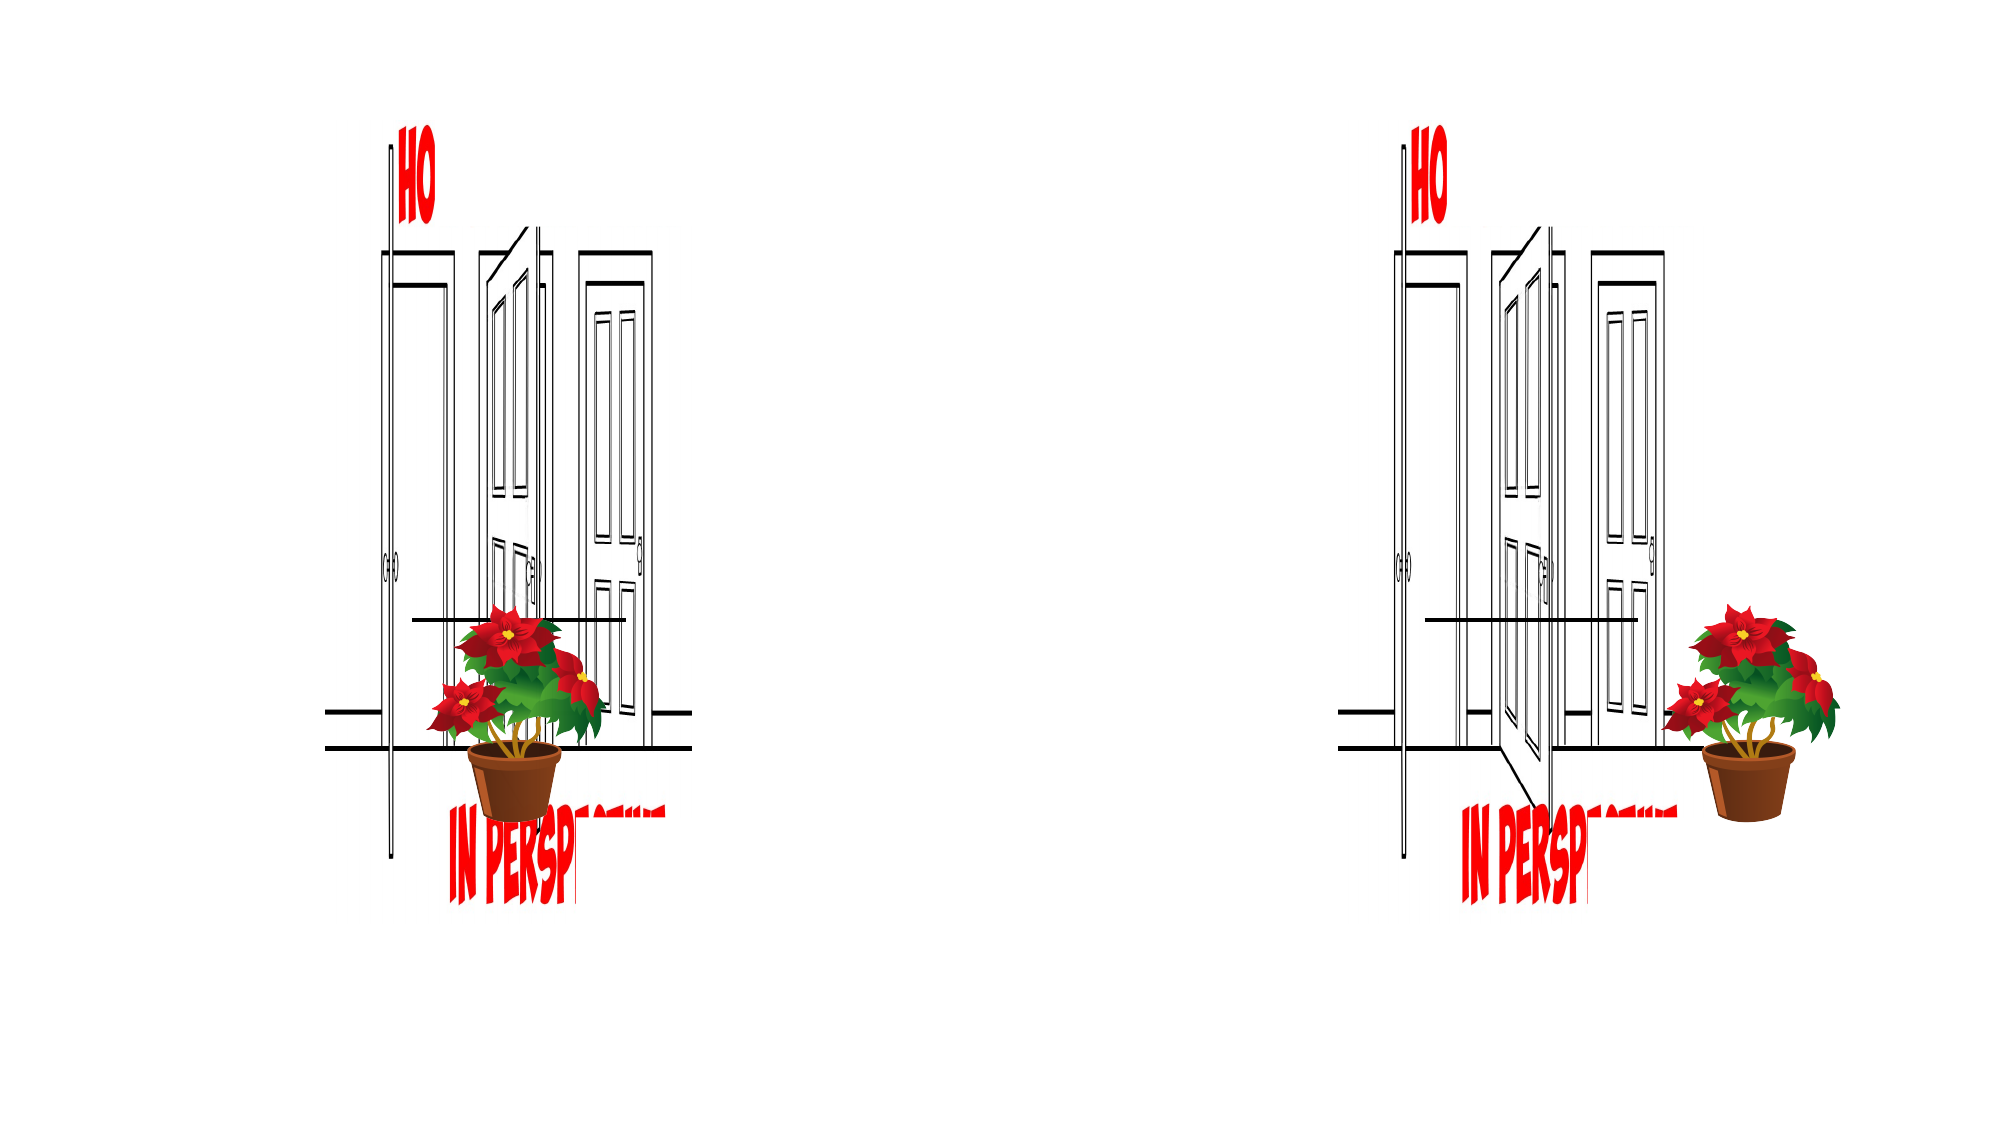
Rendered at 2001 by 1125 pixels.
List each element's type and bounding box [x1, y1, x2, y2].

picture [424, 602, 609, 824]
text_box [1118, 10, 1944, 1061]
text_box [95, 11, 921, 1062]
picture [1659, 602, 1843, 824]
